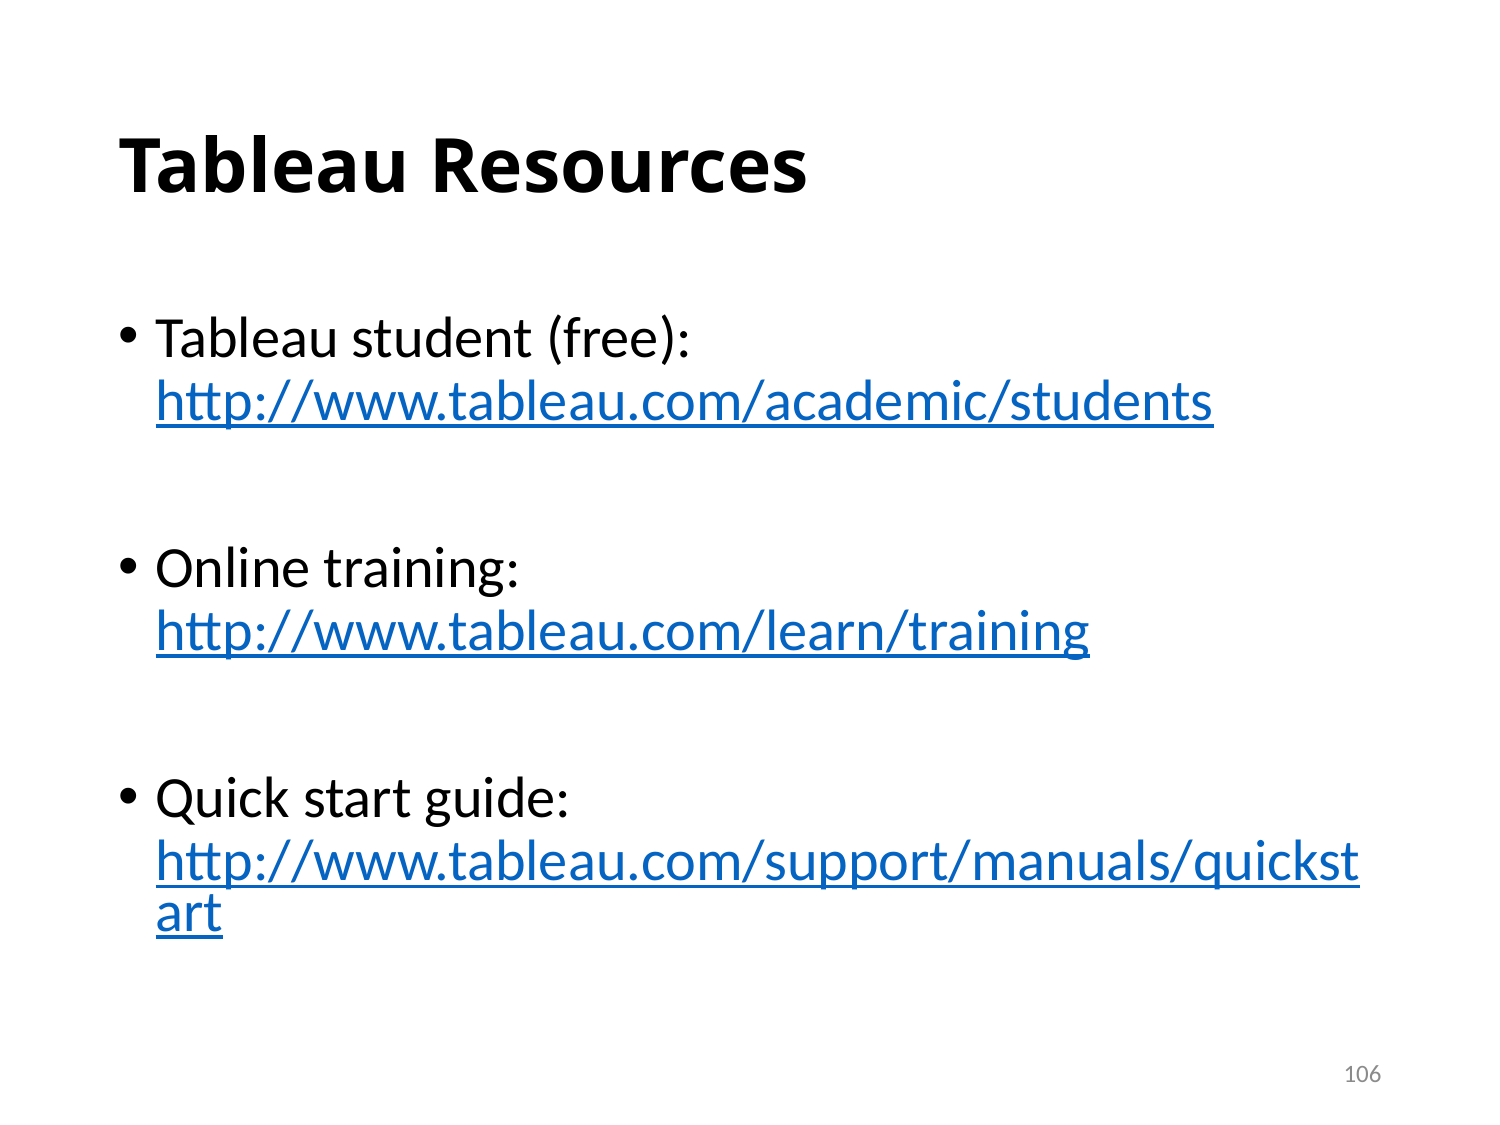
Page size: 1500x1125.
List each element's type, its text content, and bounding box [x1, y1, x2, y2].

slide_number 106 [1059, 1042, 1397, 1103]
title Tableau Resources [103, 59, 1397, 278]
list Tableau student (free): http://www.tableau.com/academic/students Online training: http://www.tableau.com/learn/training Quick start guide: http://www.tableau.com/support/manuals/quickstart [103, 299, 1397, 1014]
